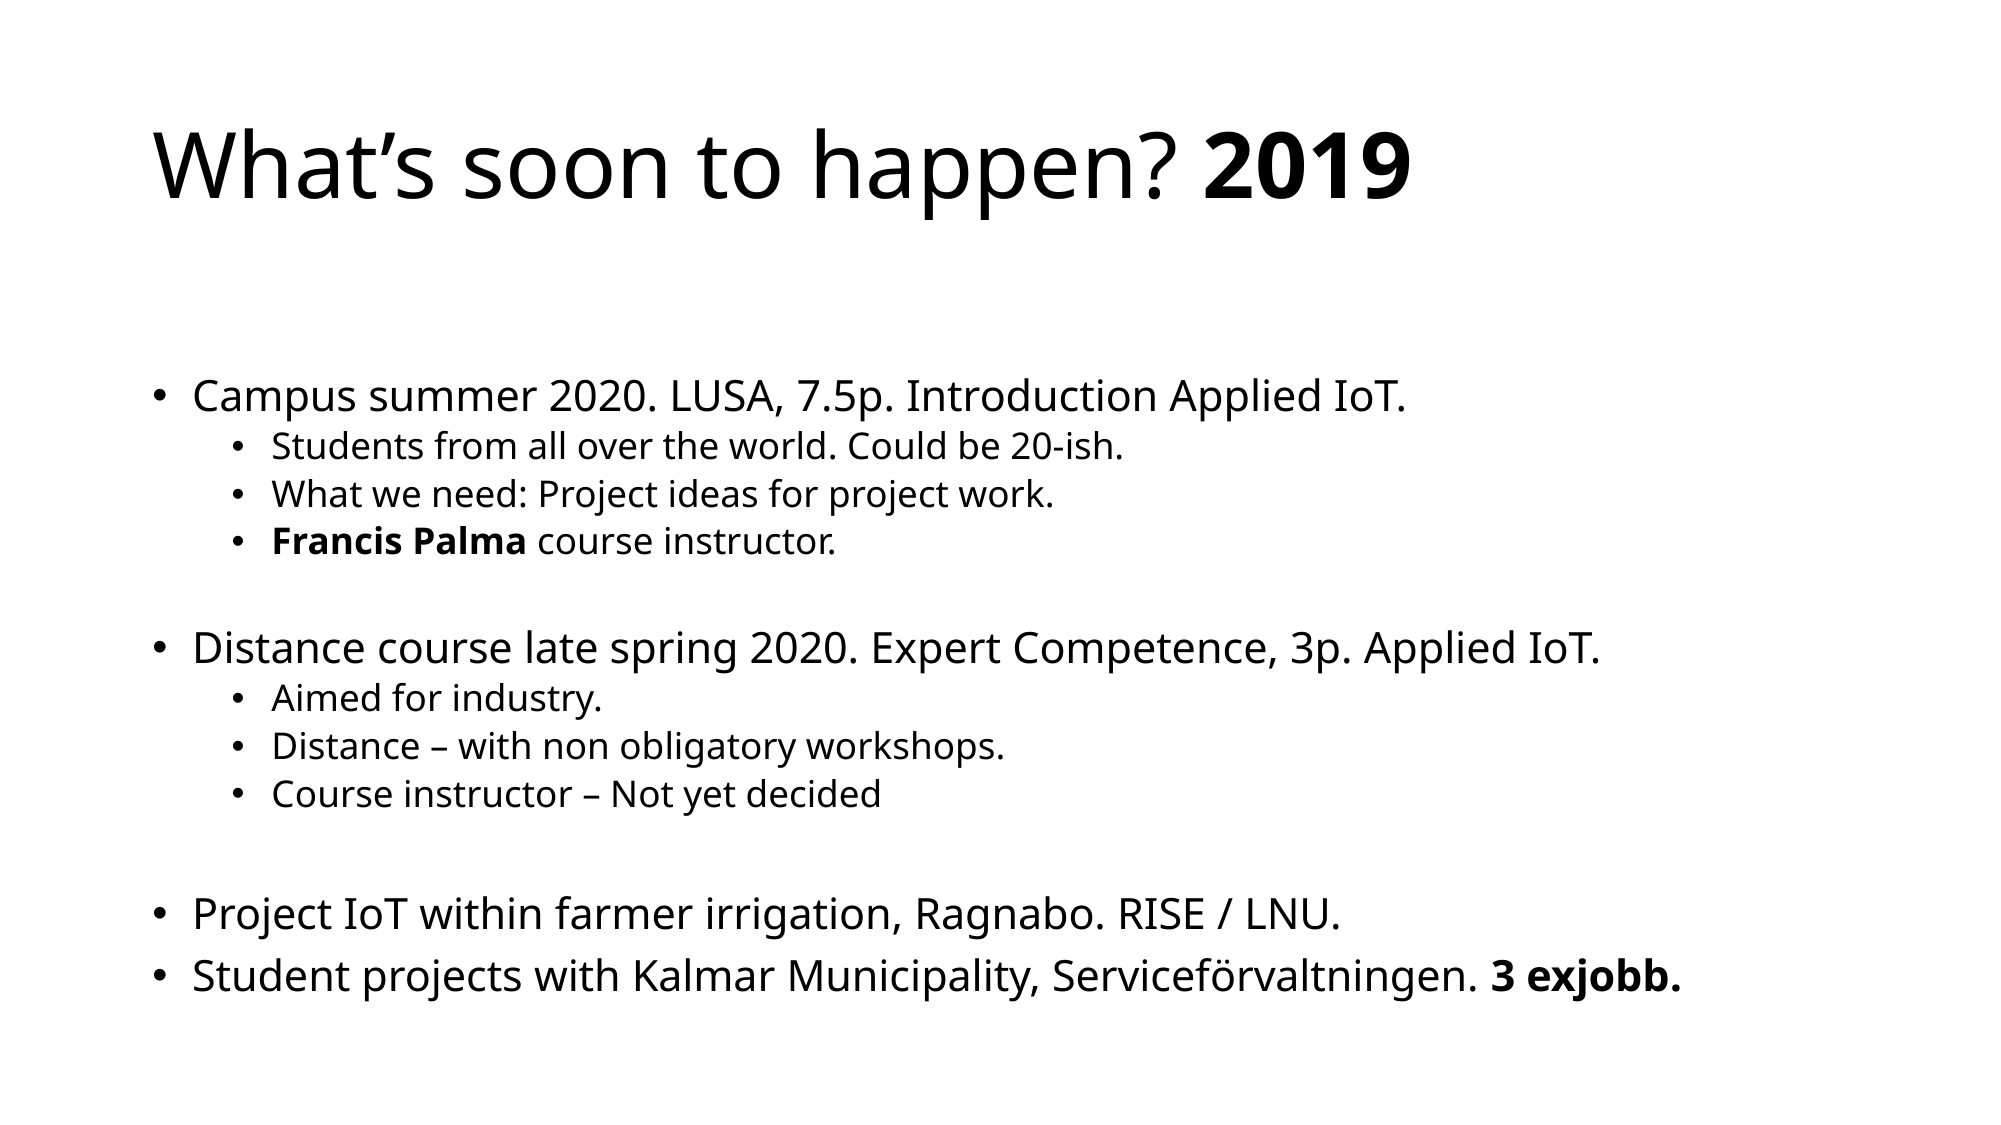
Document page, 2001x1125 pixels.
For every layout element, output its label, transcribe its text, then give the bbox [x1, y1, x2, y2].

list Campus summer 2020. LUSA, 7.5p. Introduction Applied IoT. Students from all over the world. Could be 20-ish. What we need: Project ideas for project work. Francis Palma course instructor. Distance course late spring 2020. Expert Competence, 3p. Applied IoT. Aimed for industry. Distance – with non obligatory workshops. Course instructor – Not yet decided Project IoT within farmer irrigation, Ragnabo. RISE / LNU. Student projects with Kalmar Municipality, Serviceförvaltningen. 3 exjobb. [137, 299, 1863, 1014]
title What’s soon to happen? 2019 [137, 59, 1863, 278]
